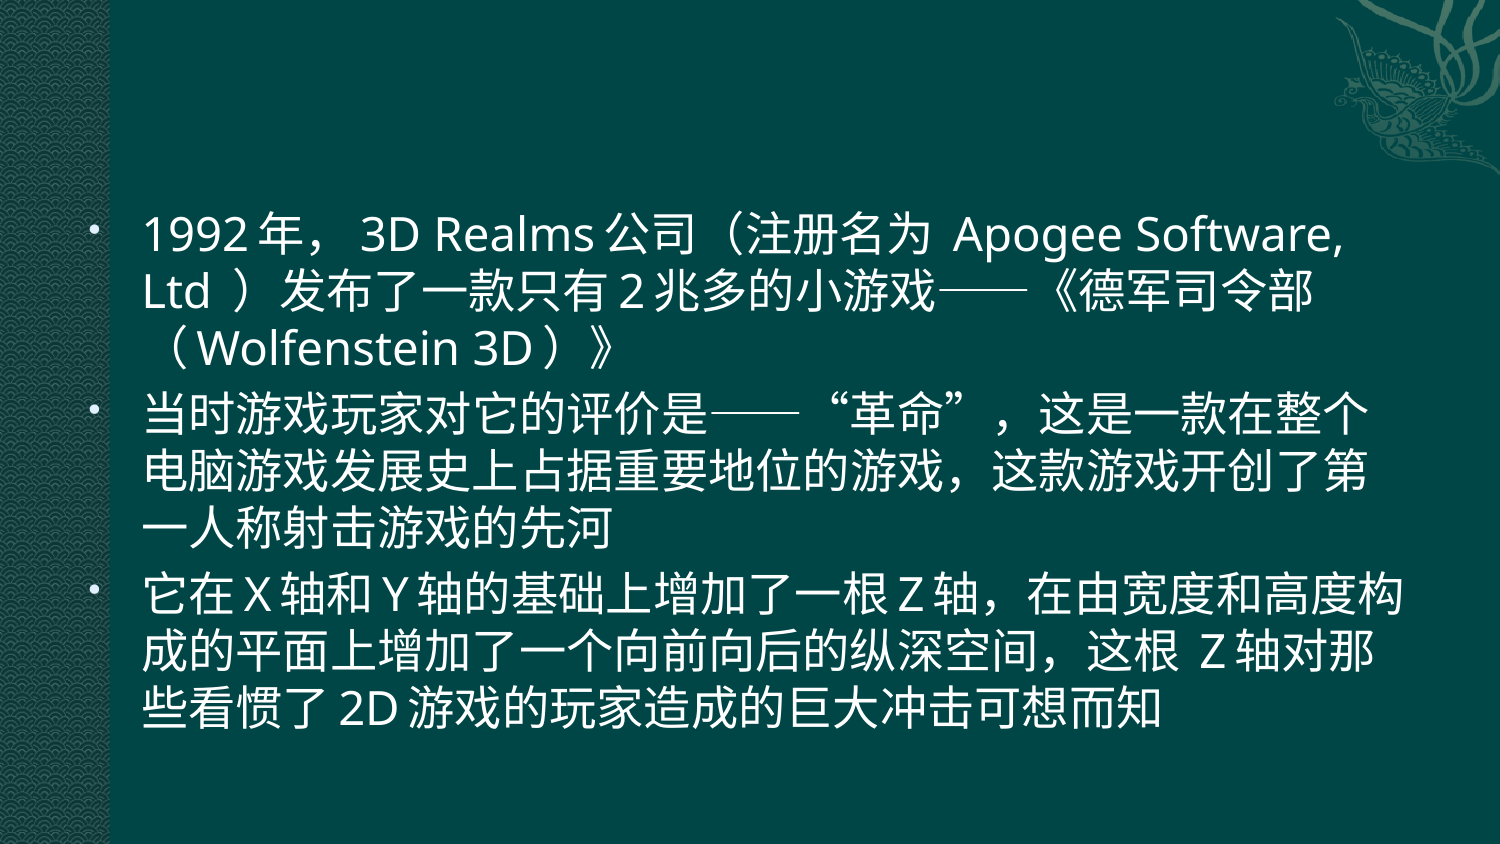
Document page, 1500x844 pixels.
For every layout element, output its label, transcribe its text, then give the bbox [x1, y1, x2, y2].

list 1992年，3D Realms公司（注册名为 Apogee Software, Ltd ）发布了一款只有2兆多的小游戏——《德军司令部（Wolfenstein 3D）》 当时游戏玩家对它的评价是——“革命”，这是一款在整个电脑游戏发展史上占据重要地位的游戏，这款游戏开创了第一人称射击游戏的先河 它在X轴和Y轴的基础上增加了一根Z轴，在由宽度和高度构成的平面上增加了一个向前向后的纵深空间，这根 Z轴对那些看惯了2D游戏的玩家造成的巨大冲击可想而知 [75, 196, 1425, 754]
picture [0, 0, 110, 844]
